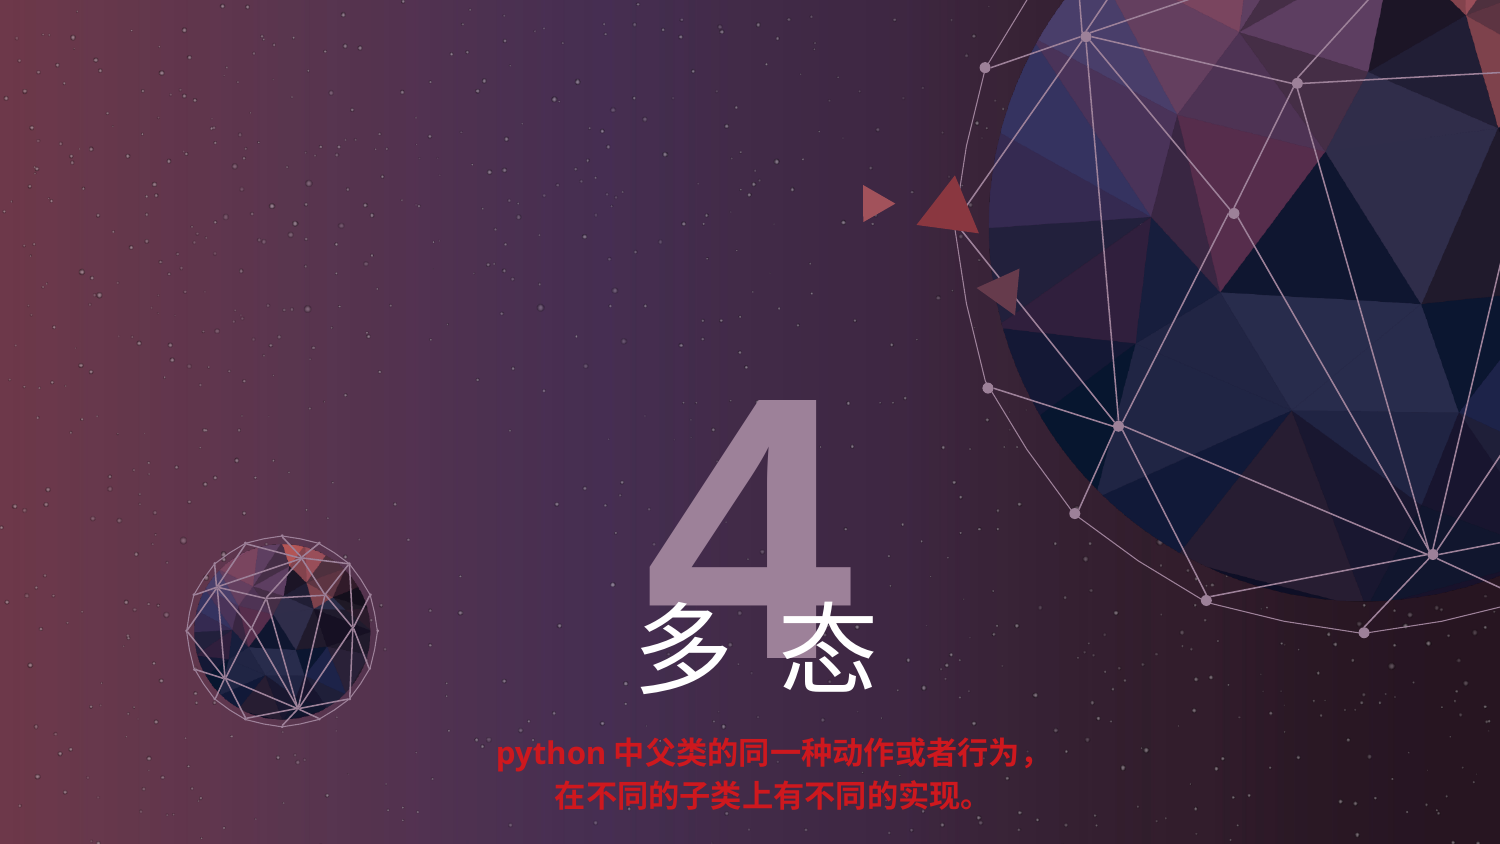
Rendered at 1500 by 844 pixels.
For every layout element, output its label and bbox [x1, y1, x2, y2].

text_box [948, 0, 1500, 639]
text_box [0, 0, 1500, 844]
text_box [184, 534, 380, 729]
